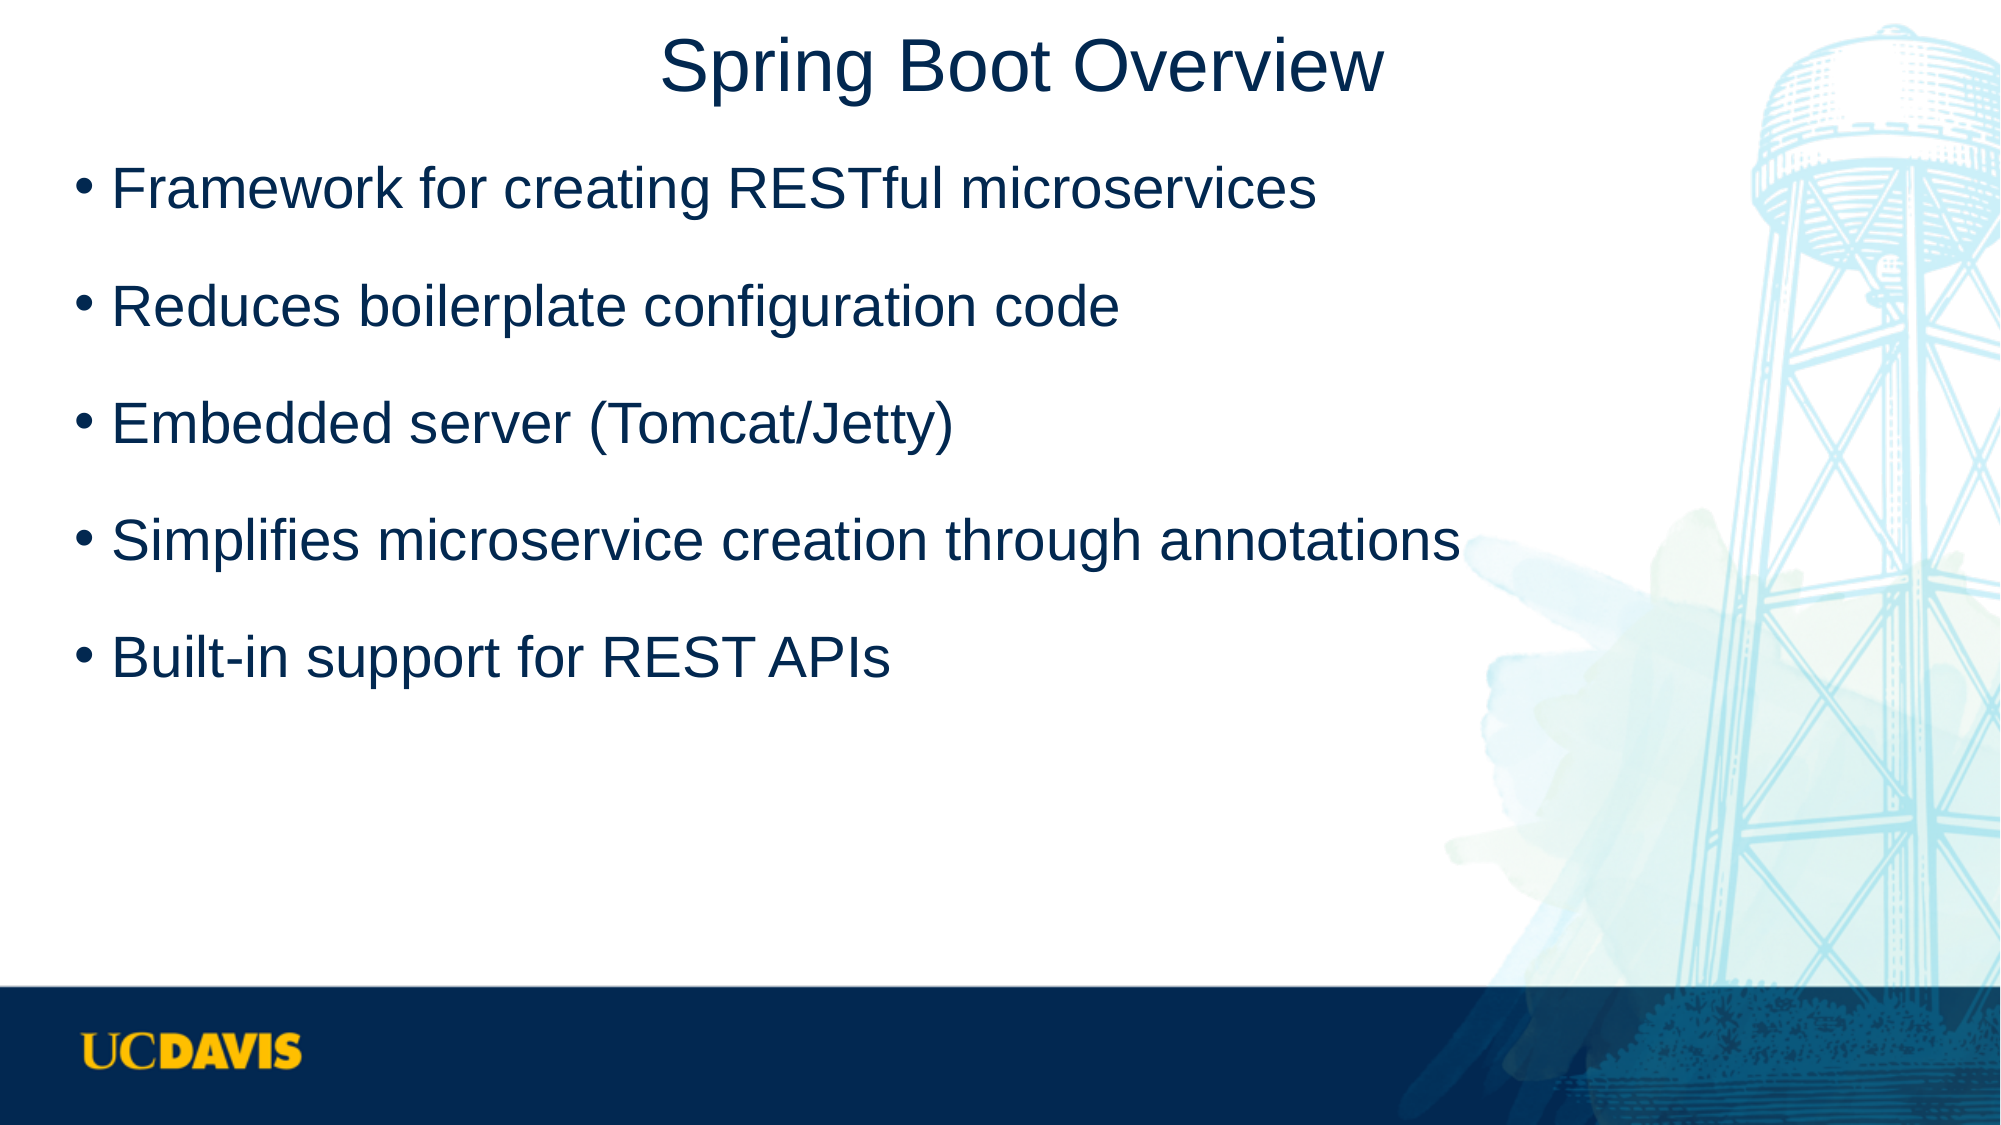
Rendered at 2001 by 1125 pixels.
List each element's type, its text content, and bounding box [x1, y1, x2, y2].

list Framework for creating RESTful microservices Reduces boilerplate configuration code Embedded server (Tomcat/Jetty) Simplifies microservice creation through annotations Built-in support for REST APIs [59, 128, 1938, 985]
picture [0, 0, 2001, 1125]
title Spring Boot Overview [0, 0, 2000, 115]
